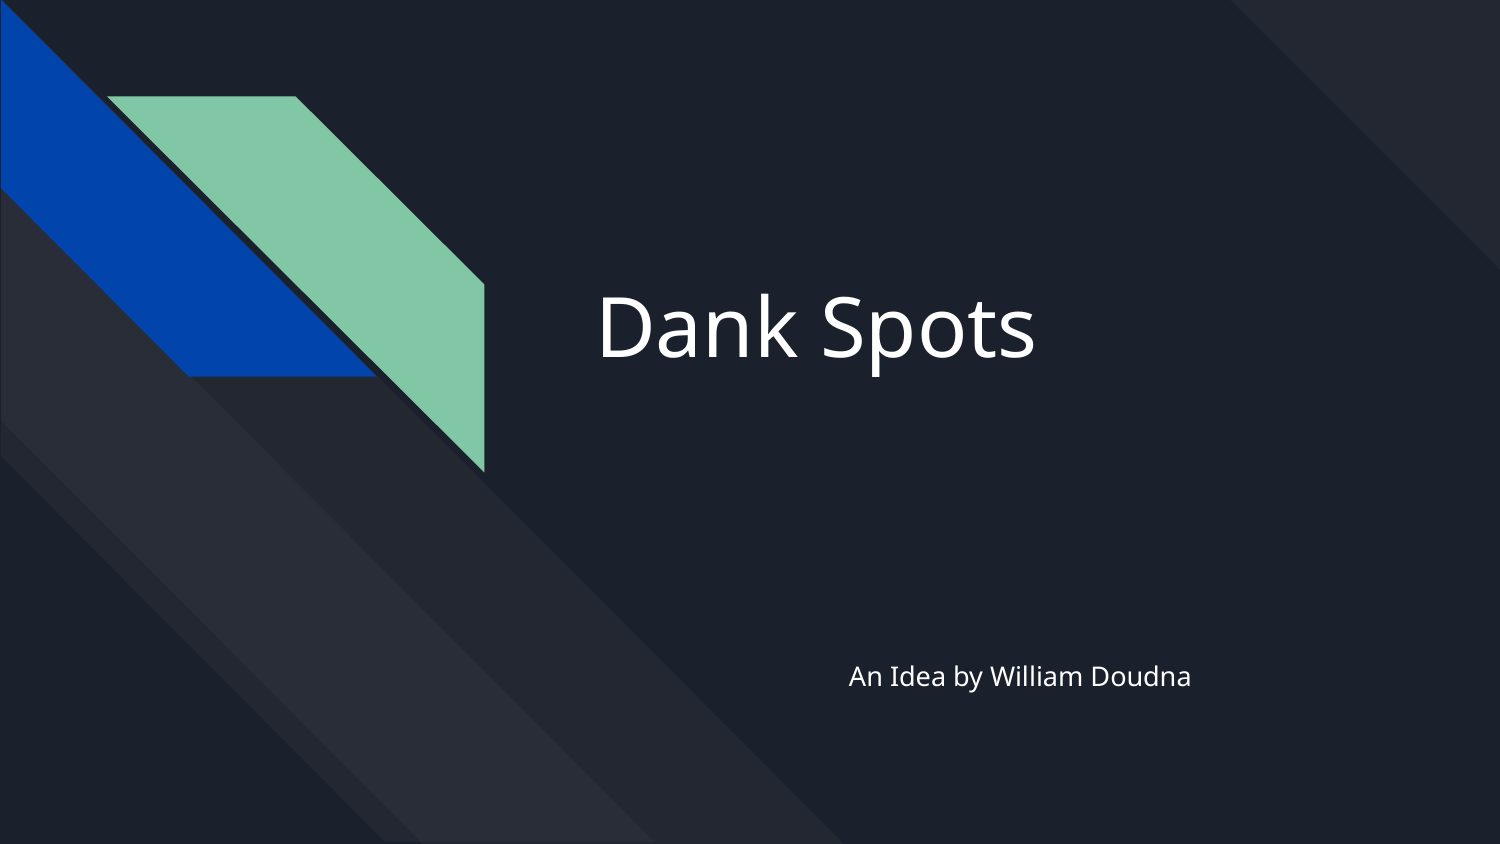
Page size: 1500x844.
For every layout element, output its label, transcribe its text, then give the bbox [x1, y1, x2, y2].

subtitle An Idea by William Doudna [833, 643, 1404, 727]
title Dank Spots [580, 258, 1404, 518]
